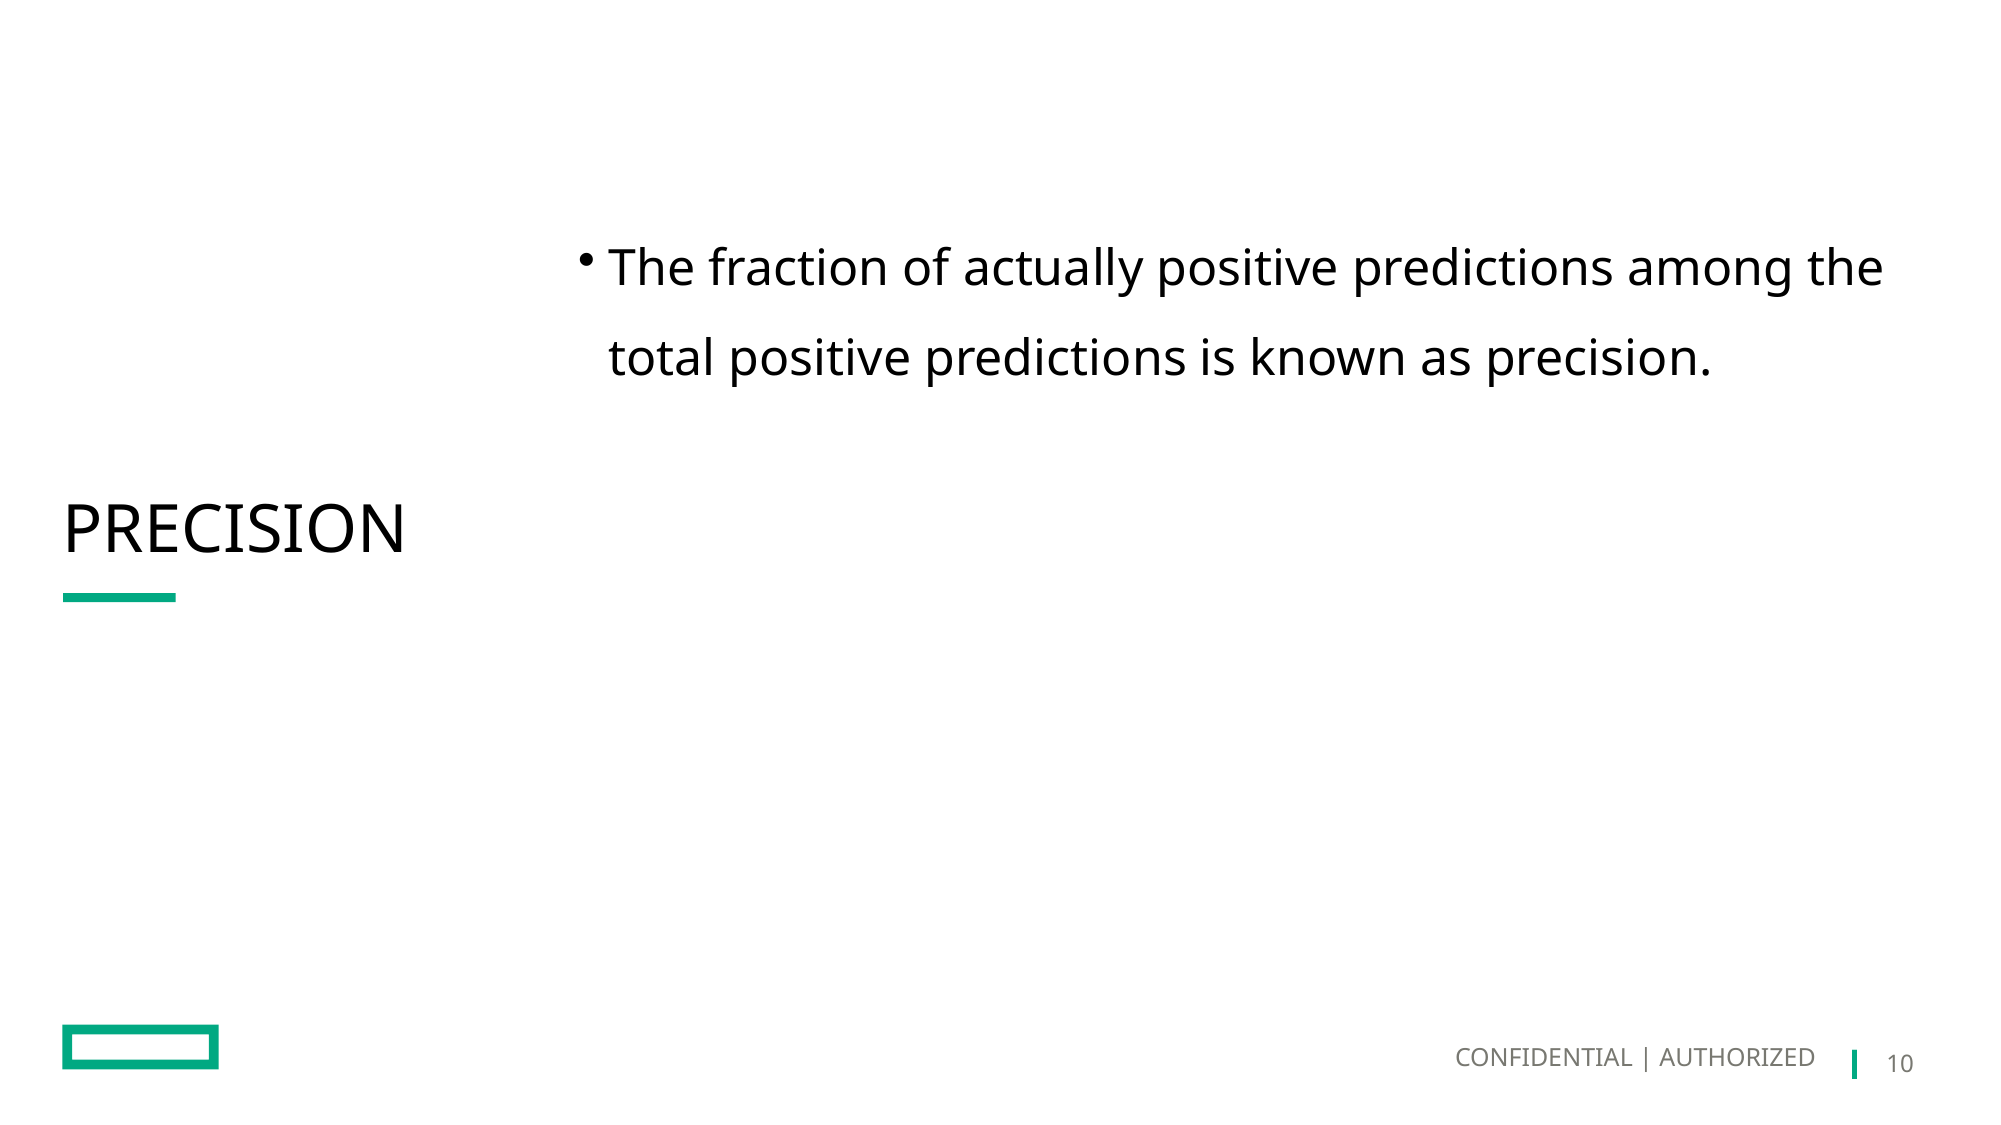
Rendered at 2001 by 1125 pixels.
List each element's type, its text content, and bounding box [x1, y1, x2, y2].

slide_number 10 [1837, 1033, 1950, 1094]
picture [1852, 1043, 1857, 1079]
footer CONFIDENTIAL | AUTHORIZED [610, 1005, 1838, 1073]
title PRECISION [43, 434, 632, 586]
